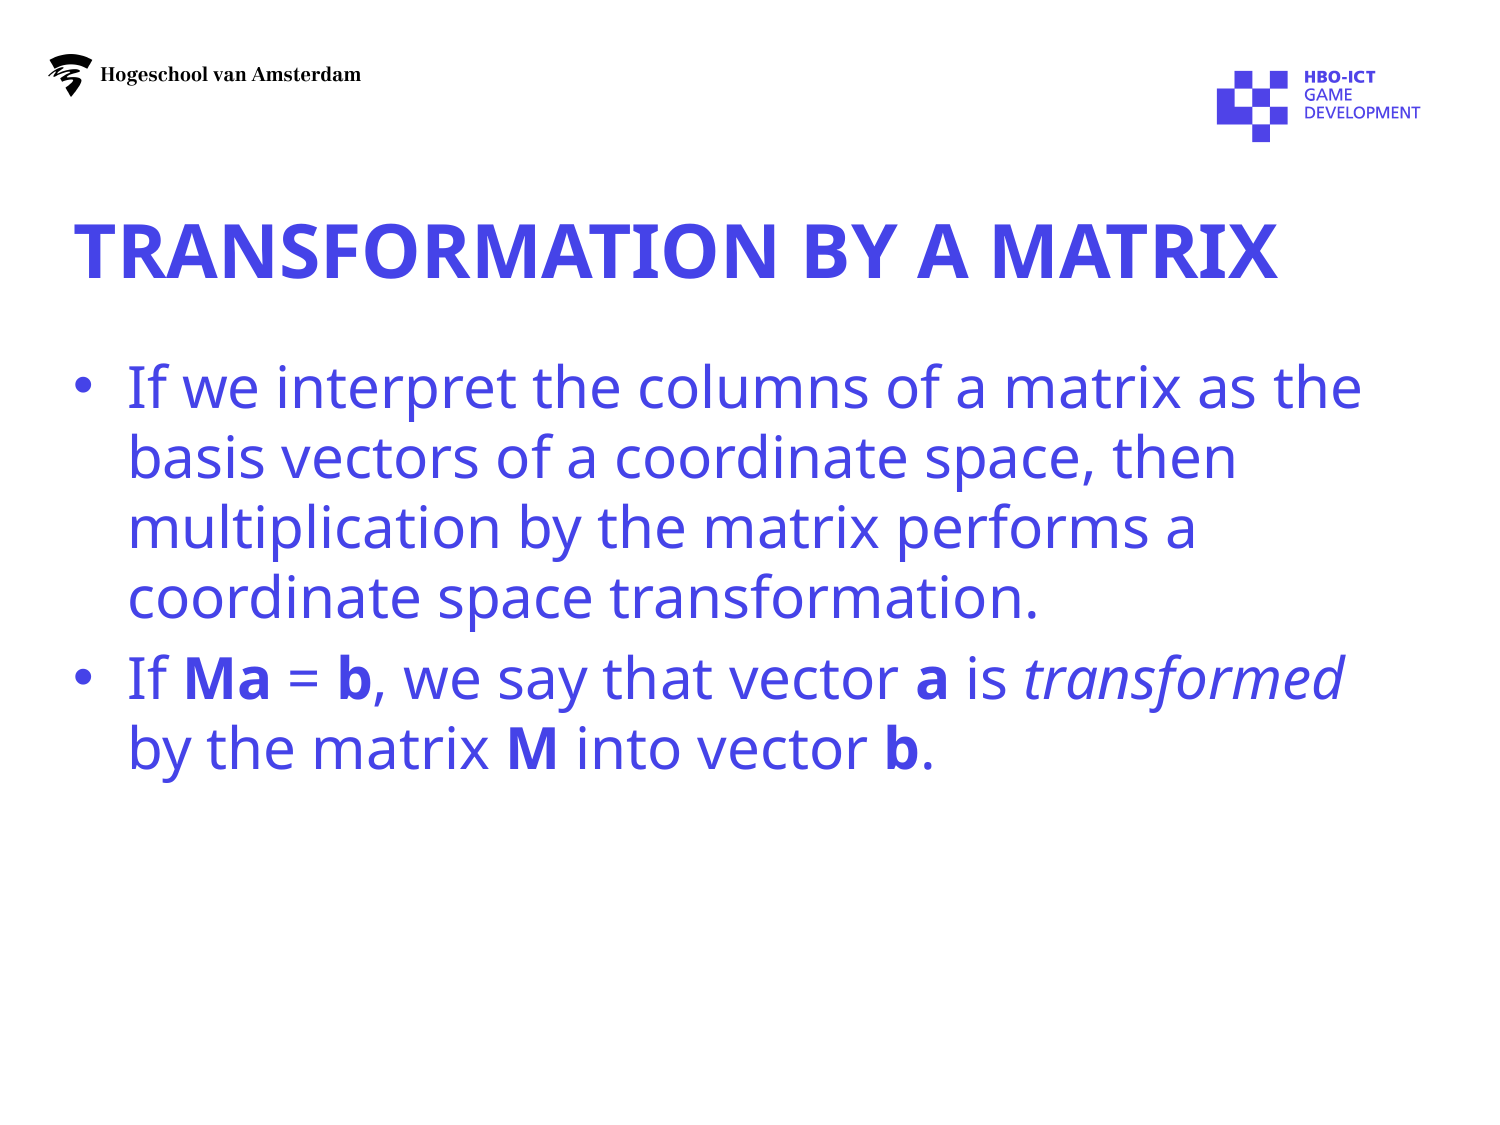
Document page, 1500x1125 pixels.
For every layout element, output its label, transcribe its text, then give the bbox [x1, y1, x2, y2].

title Transformation by a Matrix [59, 154, 1409, 342]
list If we interpret the columns of a matrix as the basis vectors of a coordinate space, then multiplication by the matrix performs a coordinate space transformation. If Ma = b, we say that vector a is transformed by the matrix M into vector b. [58, 342, 1410, 1006]
picture [48, 54, 361, 97]
picture [1181, 35, 1447, 166]
